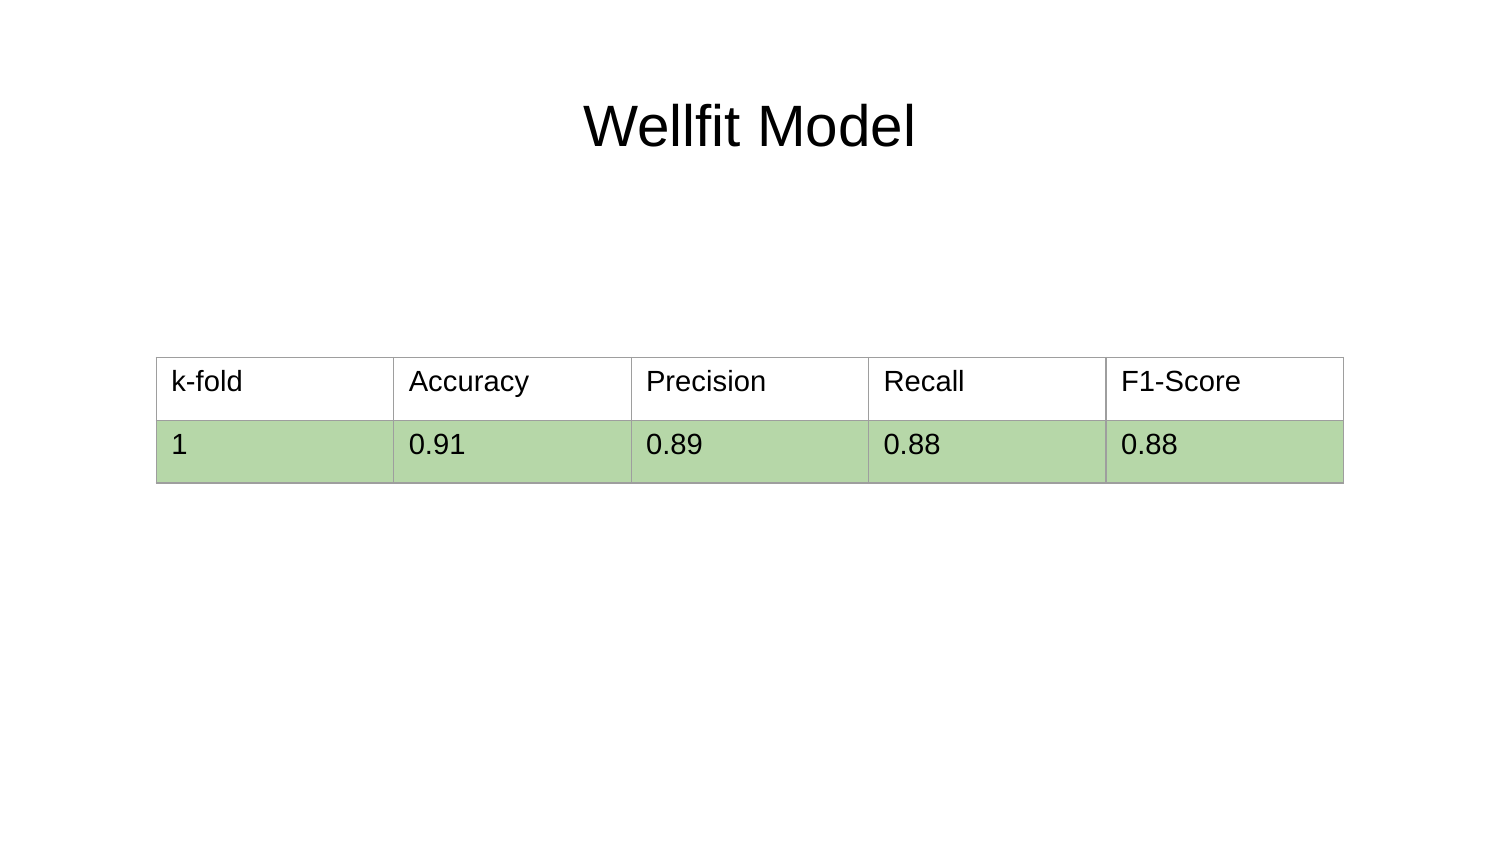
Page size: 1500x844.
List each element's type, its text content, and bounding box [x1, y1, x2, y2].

text_box Wellfit Model [51, 72, 1449, 167]
table_cell 0.88 [1107, 421, 1343, 482]
text_box [51, 188, 1449, 750]
table_header Precision [632, 358, 868, 420]
table_cell 0.91 [394, 421, 631, 482]
table_header F1-Score [1107, 358, 1343, 420]
table_cell 0.88 [869, 421, 1105, 482]
table_header Recall [869, 358, 1105, 420]
table_cell 0.89 [632, 421, 868, 482]
table_header k-fold [157, 358, 393, 420]
table_cell 1 [157, 421, 393, 482]
table_header Accuracy [394, 358, 631, 420]
